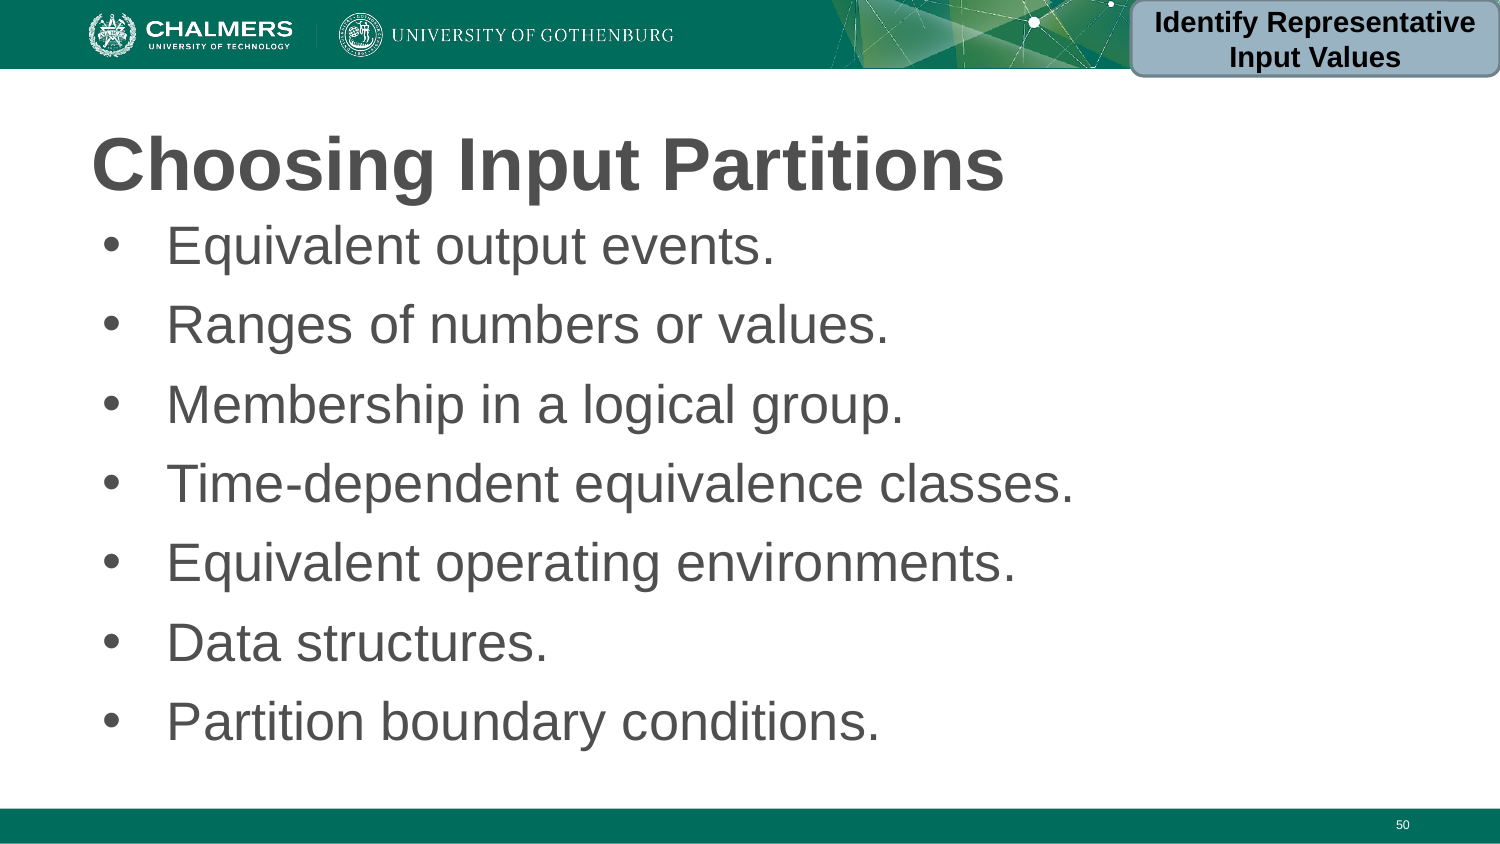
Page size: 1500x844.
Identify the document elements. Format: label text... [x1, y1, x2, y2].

text_box Identify Representative Input Values [1131, 0, 1500, 77]
picture [1493, 0, 1500, 8]
picture [759, 0, 1138, 68]
title Choosing Input Partitions [76, 100, 1425, 210]
list Equivalent output events. Ranges of numbers or values. Membership in a logical group. Time-dependent equivalence classes. Equivalent operating environments. Data structures. Partition boundary conditions. [76, 210, 1425, 782]
picture [64, 0, 696, 85]
slide_number ‹#› [1074, 809, 1425, 844]
